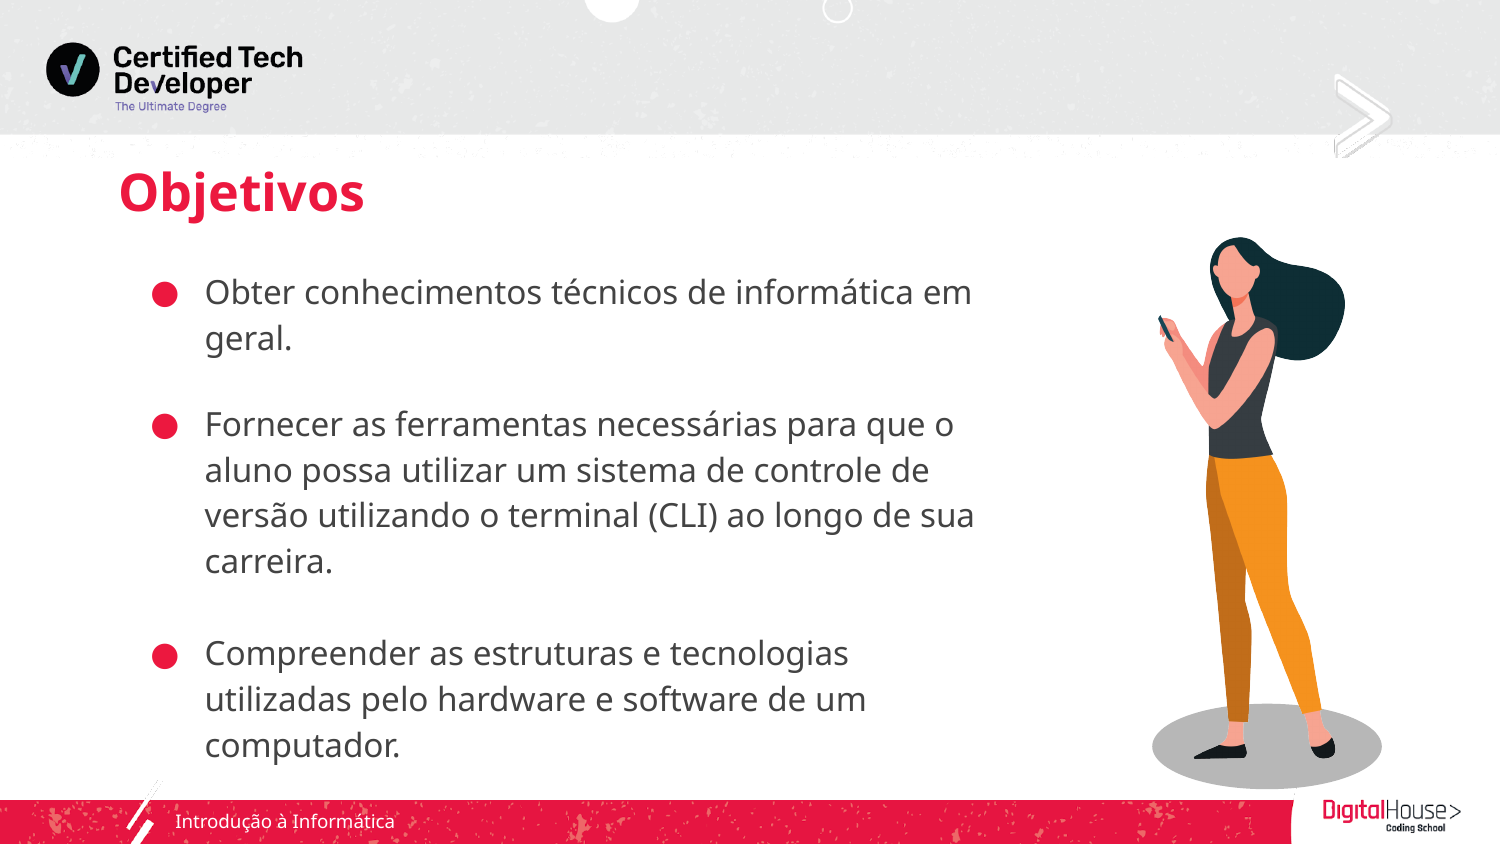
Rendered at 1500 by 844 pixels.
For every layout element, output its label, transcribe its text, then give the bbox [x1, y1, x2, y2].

picture [0, 780, 1500, 844]
subtitle Obter conhecimentos técnicos de informática em geral. Fornecer as ferramentas necessárias para que o aluno possa utilizar um sistema de controle de versão utilizando o terminal (CLI) ao longo de sua carreira. Compreender as estruturas e tecnologias utilizadas pelo hardware e software de um computador. [114, 250, 1018, 800]
text_box [1167, 717, 1382, 790]
picture [1158, 236, 1346, 759]
title Objetivos [103, 143, 1382, 238]
picture [0, 0, 1500, 158]
